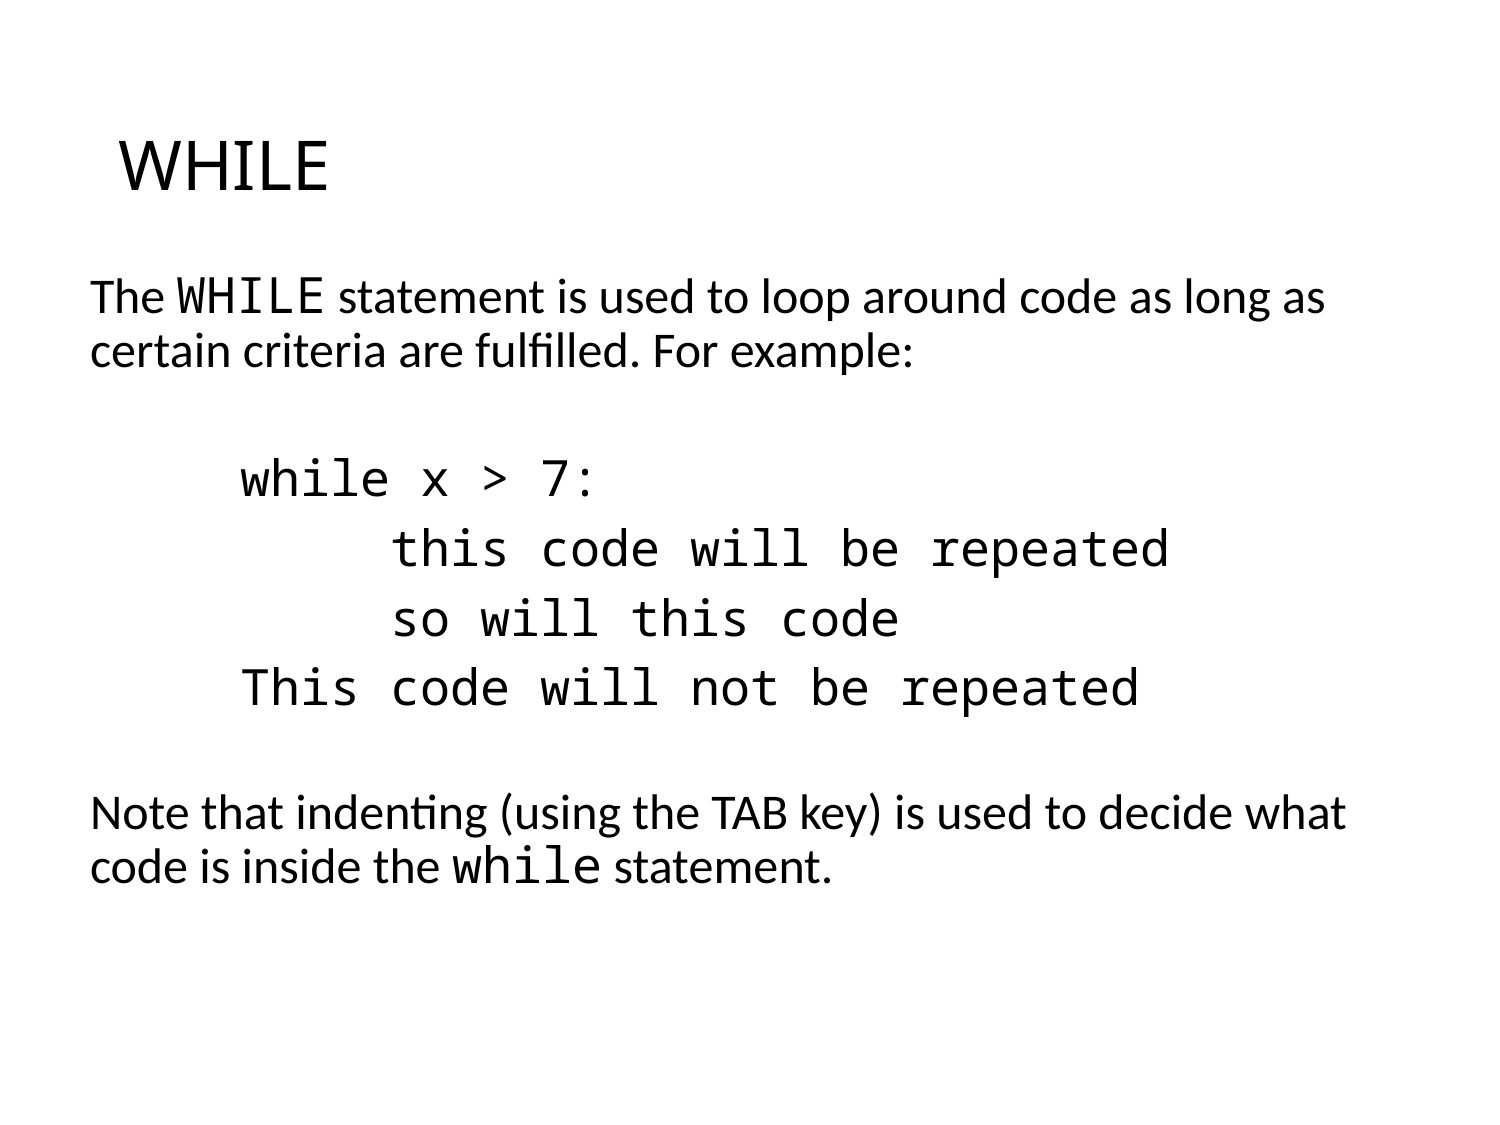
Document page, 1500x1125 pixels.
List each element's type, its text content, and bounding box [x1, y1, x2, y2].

title WHILE [103, 59, 1397, 262]
list The WHILE statement is used to loop around code as long as certain criteria are fulfilled. For example: while x > 7: this code will be repeated so will this code This code will not be repeated Note that indenting (using the TAB key) is used to decide what code is inside the while statement. [75, 262, 1425, 917]
